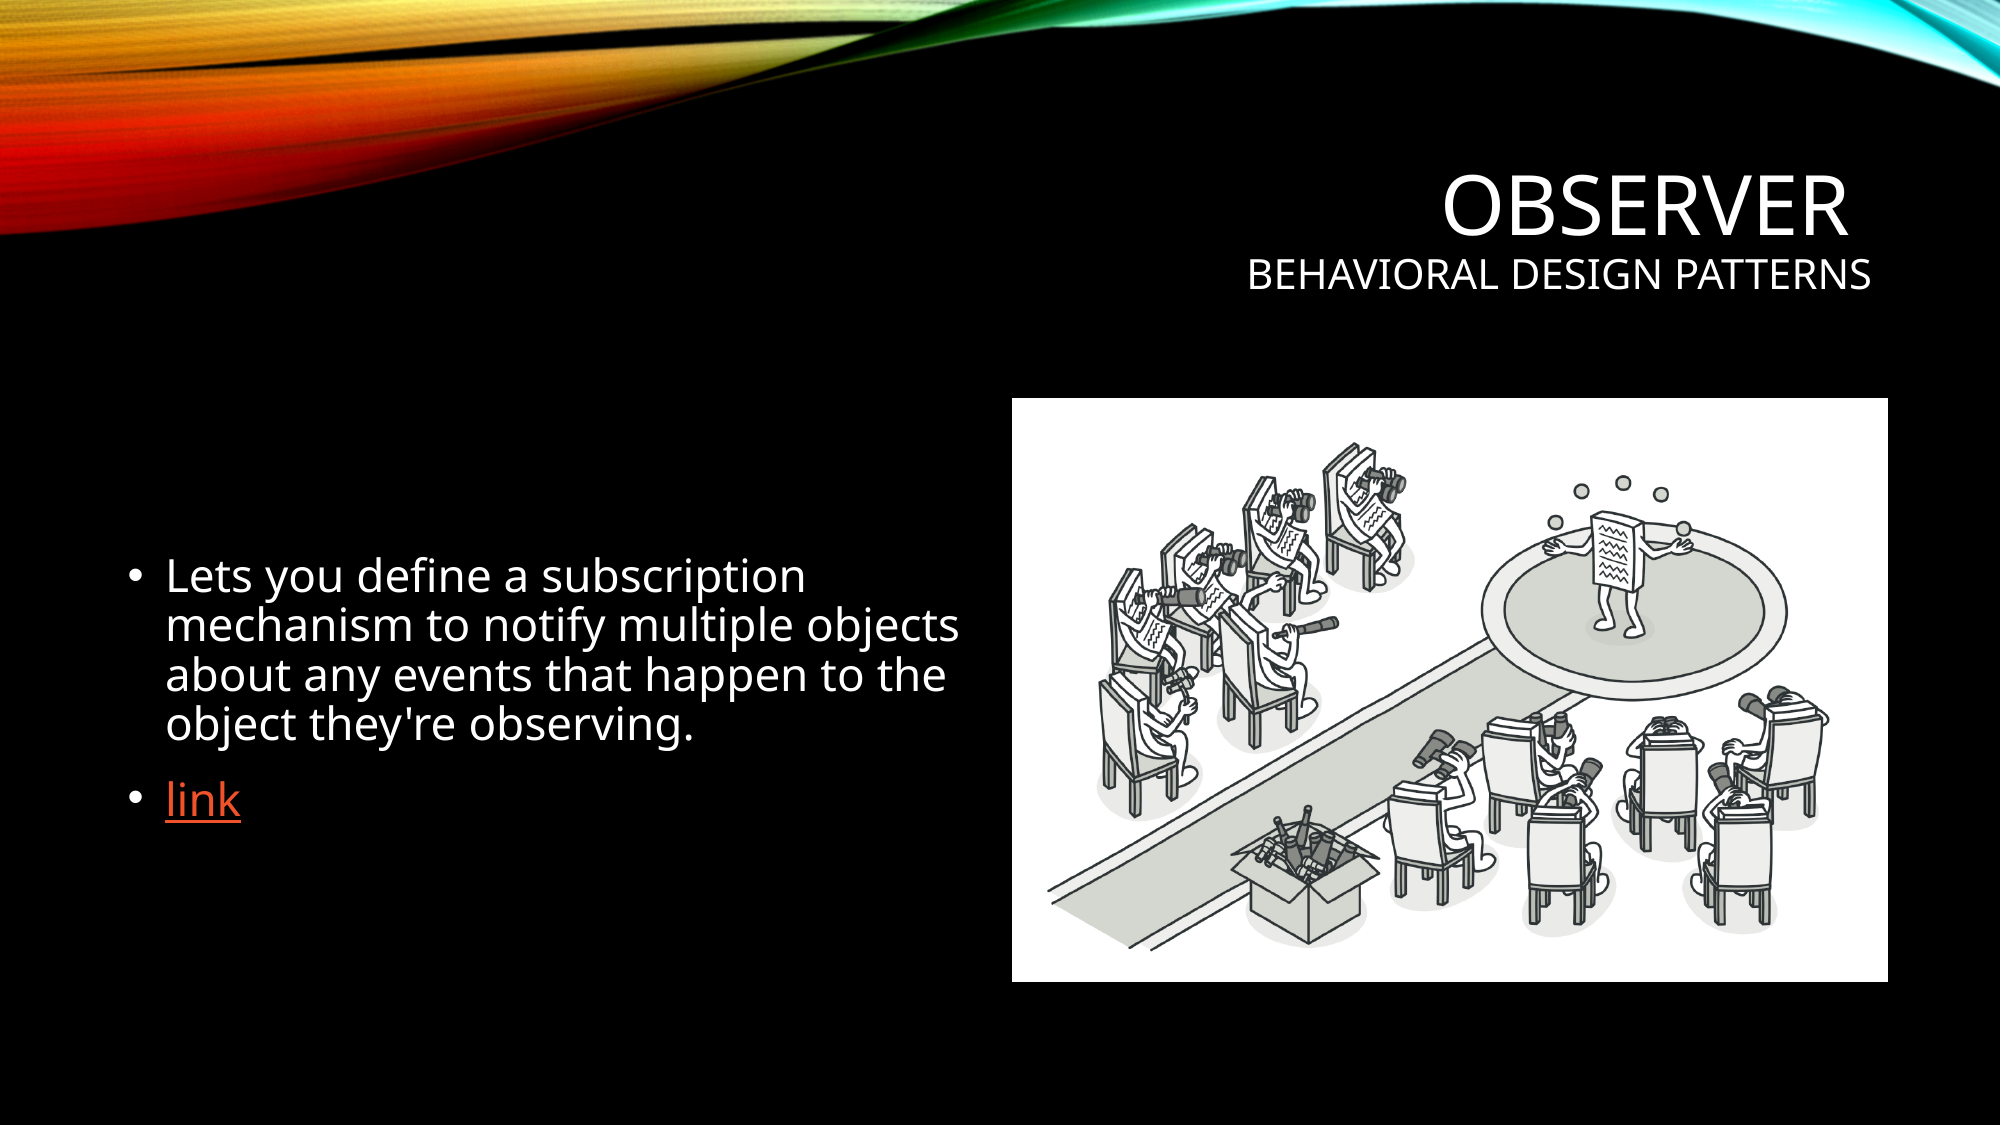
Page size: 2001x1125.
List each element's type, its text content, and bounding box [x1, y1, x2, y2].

list Lets you define a subscription mechanism to notify multiple objects about any events that happen to the object they're observing. link [112, 360, 988, 1021]
title OBSERVER behavioral Design Patterns [474, 125, 1888, 338]
picture [0, 0, 2000, 237]
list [1012, 398, 1888, 982]
